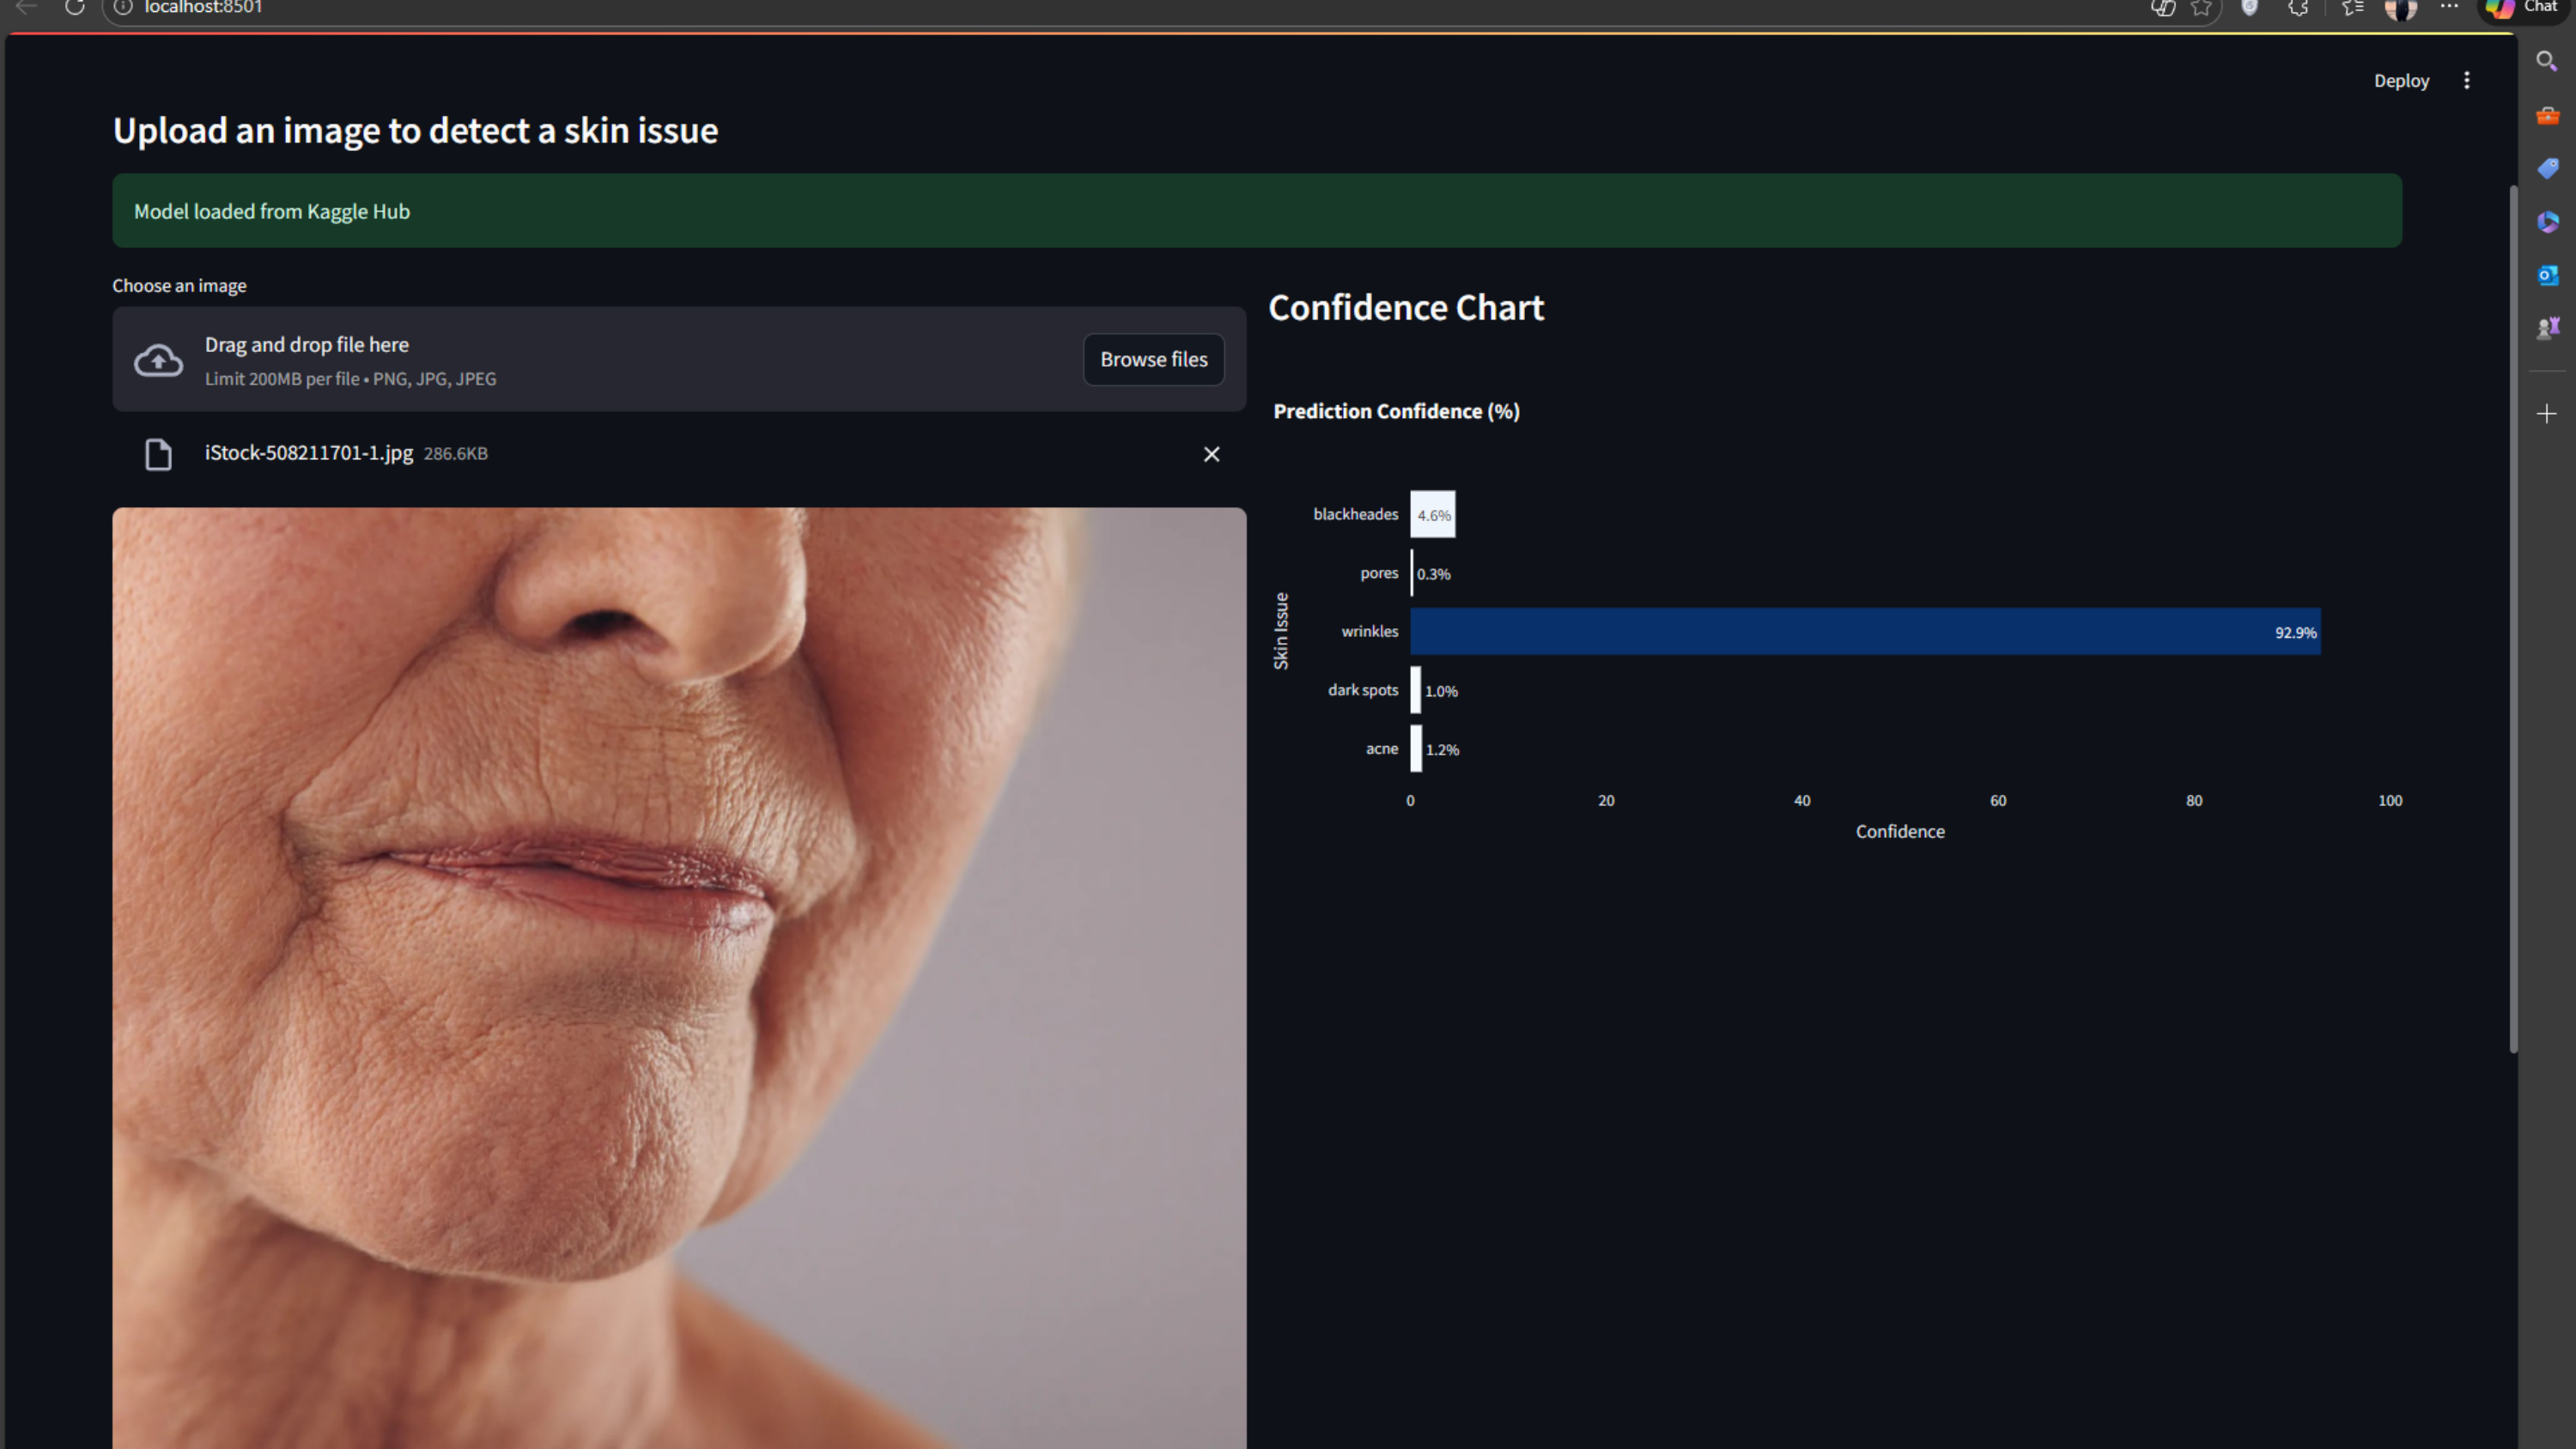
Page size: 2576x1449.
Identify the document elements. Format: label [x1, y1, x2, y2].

text_box [2215, 144, 2432, 265]
text_box [0, 0, 2576, 1449]
